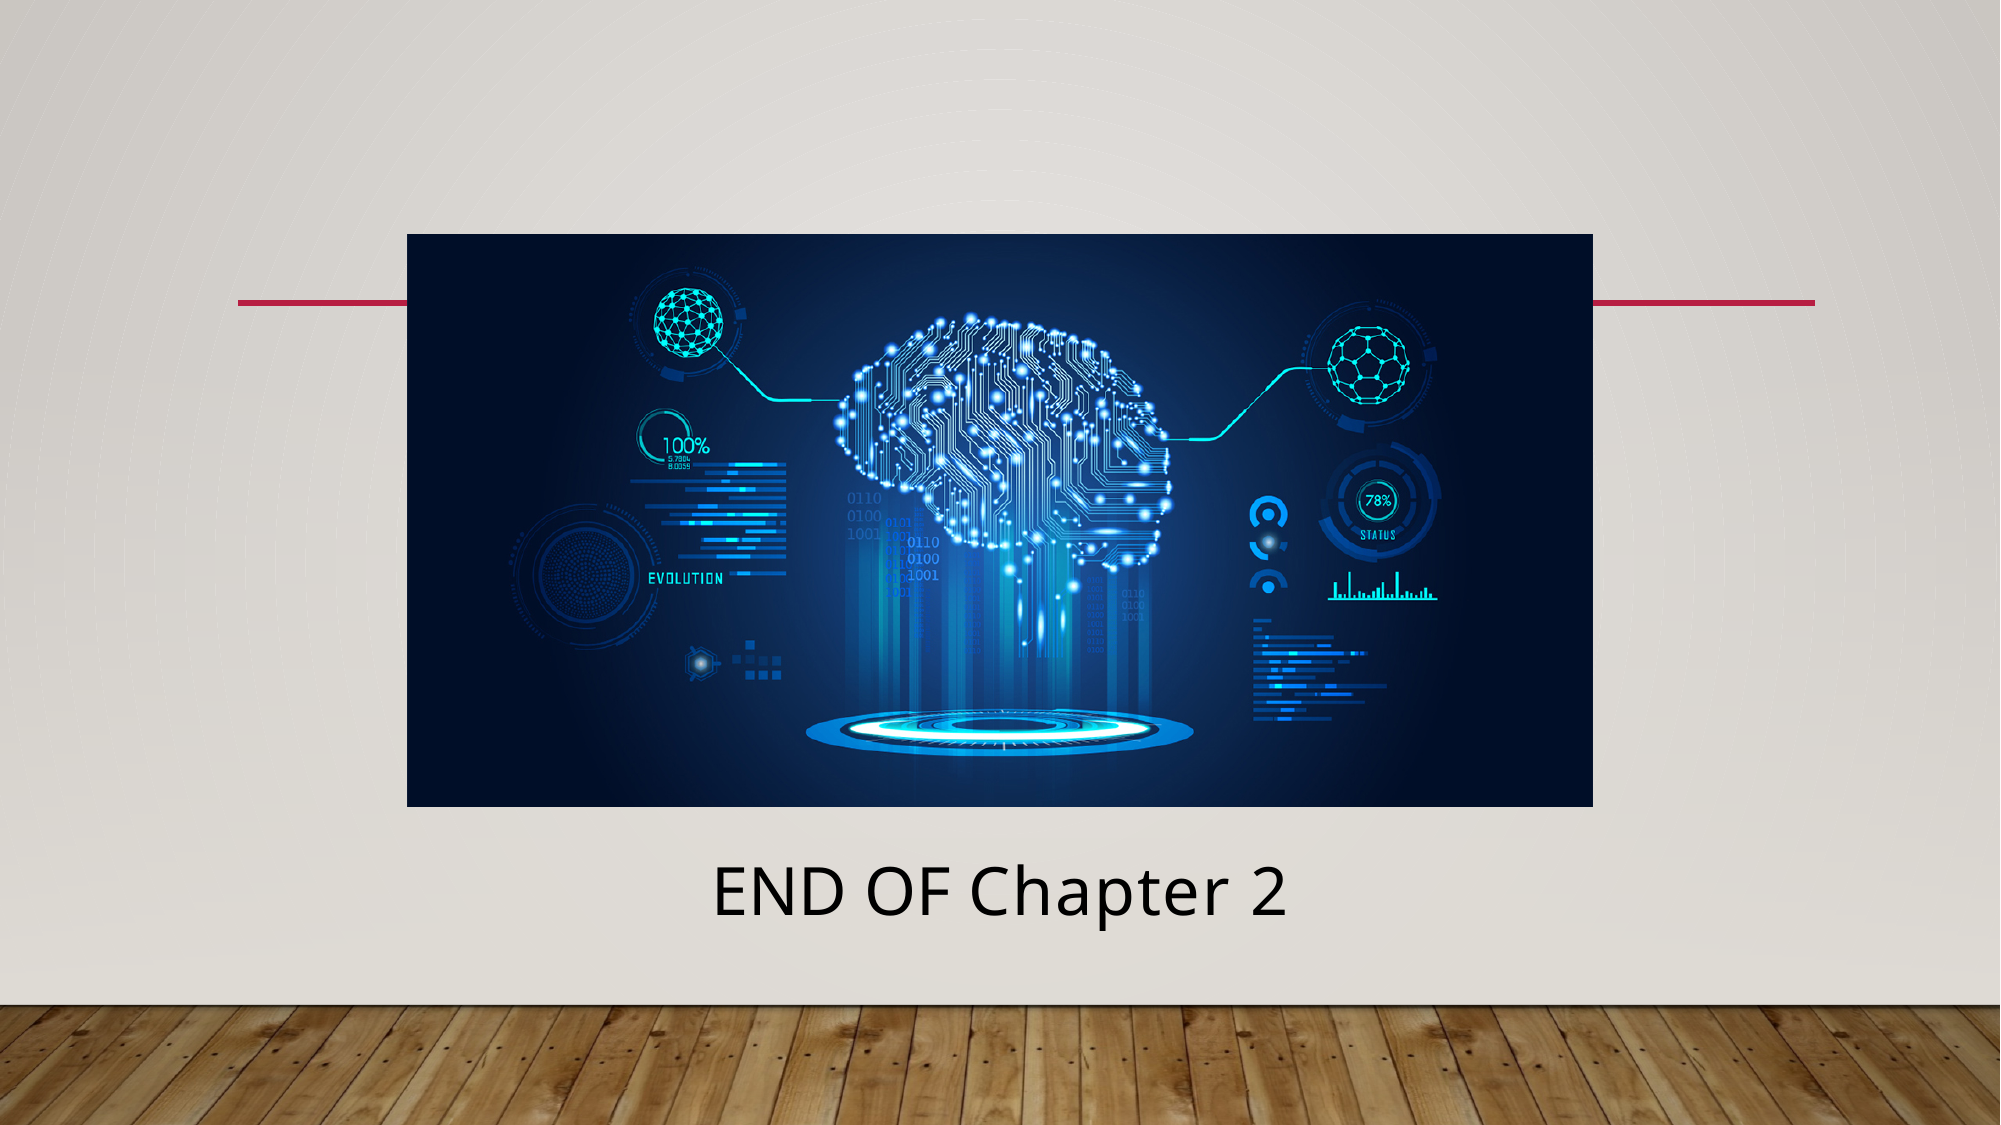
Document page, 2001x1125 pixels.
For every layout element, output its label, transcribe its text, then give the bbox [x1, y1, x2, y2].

title END of Chapter 2 [592, 849, 1407, 1023]
picture [0, 1005, 2000, 1125]
picture [406, 234, 1593, 807]
